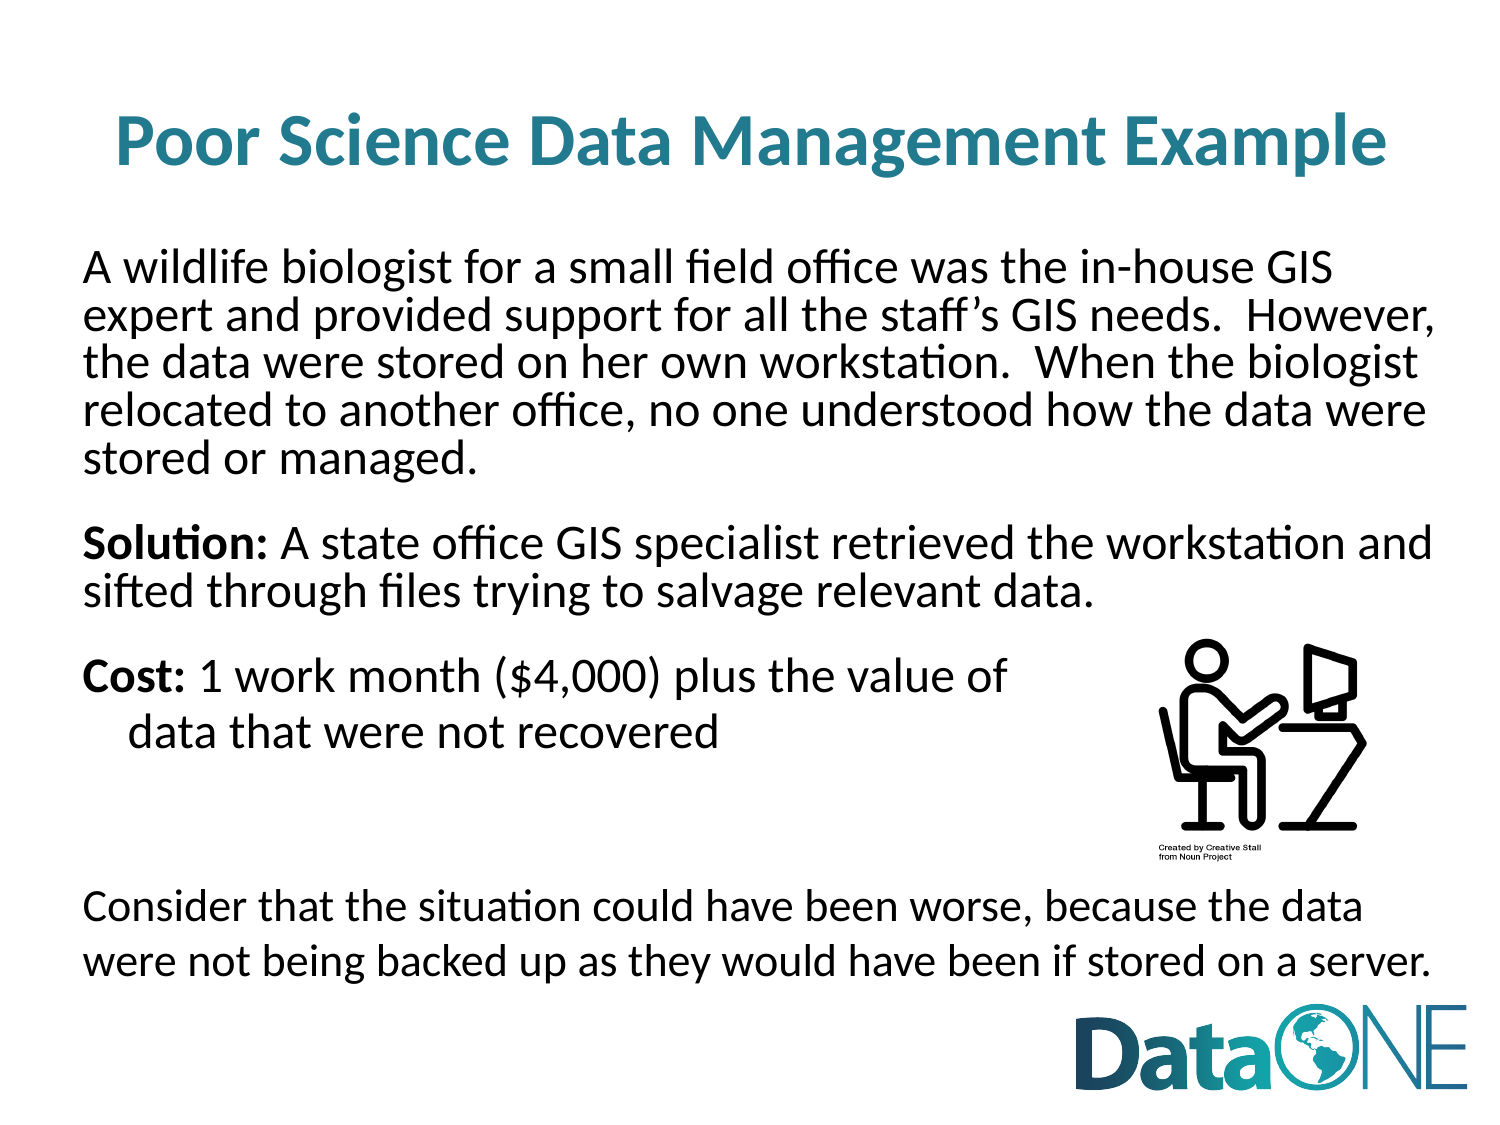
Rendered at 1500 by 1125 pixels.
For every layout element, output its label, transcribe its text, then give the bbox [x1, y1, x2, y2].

picture [1074, 1000, 1471, 1095]
text_box Poor Science Data Management Example [49, 83, 1456, 188]
list A wildlife biologist for a small field office was the in-house GIS expert and provided support for all the staff’s GIS needs. However, the data were stored on her own workstation. When the biologist relocated to another office, no one understood how the data were stored or managed. Solution: A state office GIS specialist retrieved the workstation and sifted through files trying to salvage relevant data. Cost: 1 work month ($4,000) plus the value of data that were not recovered Consider that the situation could have been worse, because the data were not being backed up as they would have been if stored on a server. [50, 237, 1456, 1038]
picture [1140, 630, 1385, 874]
